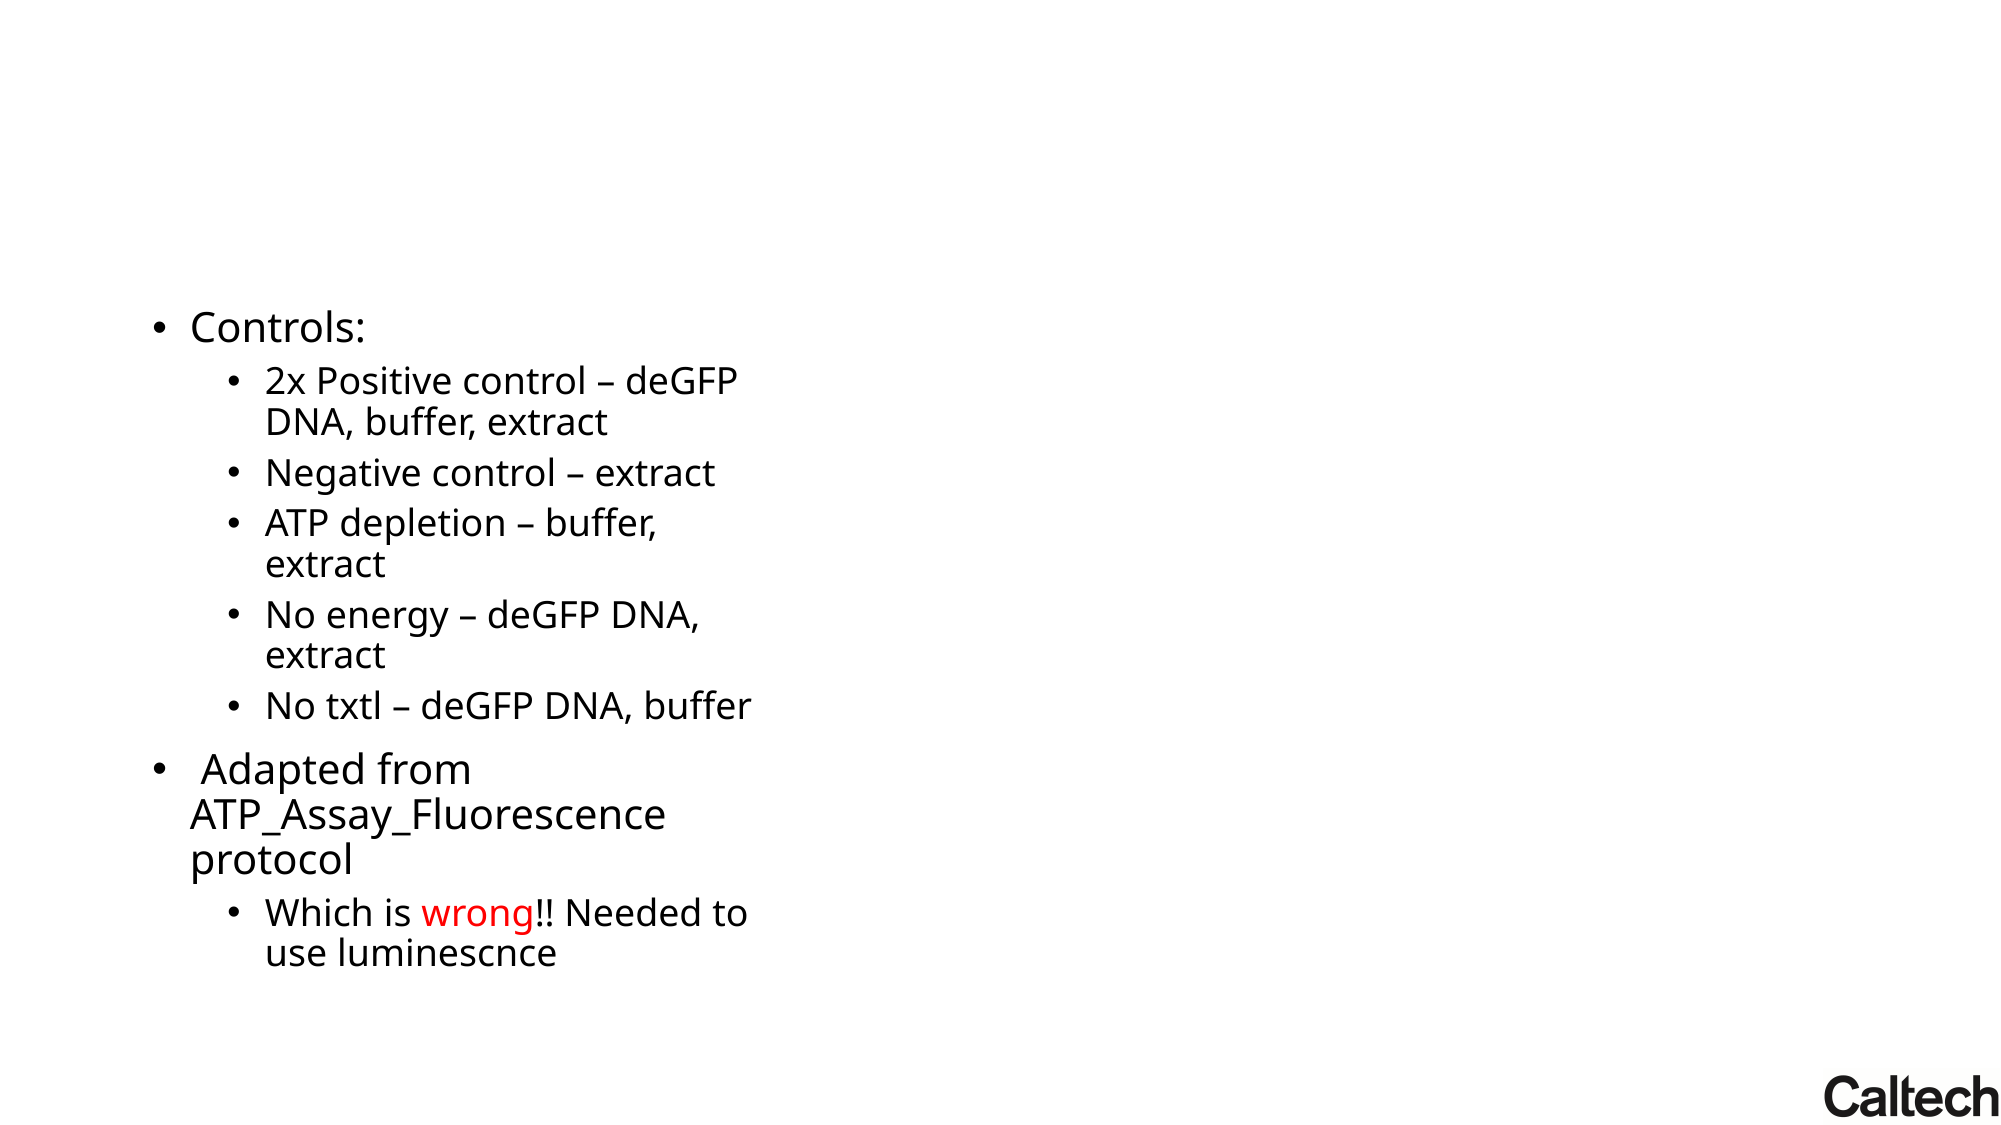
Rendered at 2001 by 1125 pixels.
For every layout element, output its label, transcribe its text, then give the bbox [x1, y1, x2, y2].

picture [1823, 1068, 2000, 1125]
list Controls: 2x Positive control – deGFP DNA, buffer, extract Negative control – extract ATP depletion – buffer, extract No energy – deGFP DNA, extract No txtl – deGFP DNA, buffer Adapted from ATP_Assay_Fluorescence protocol Which is wrong!! Needed to use luminescnce [137, 299, 779, 1014]
